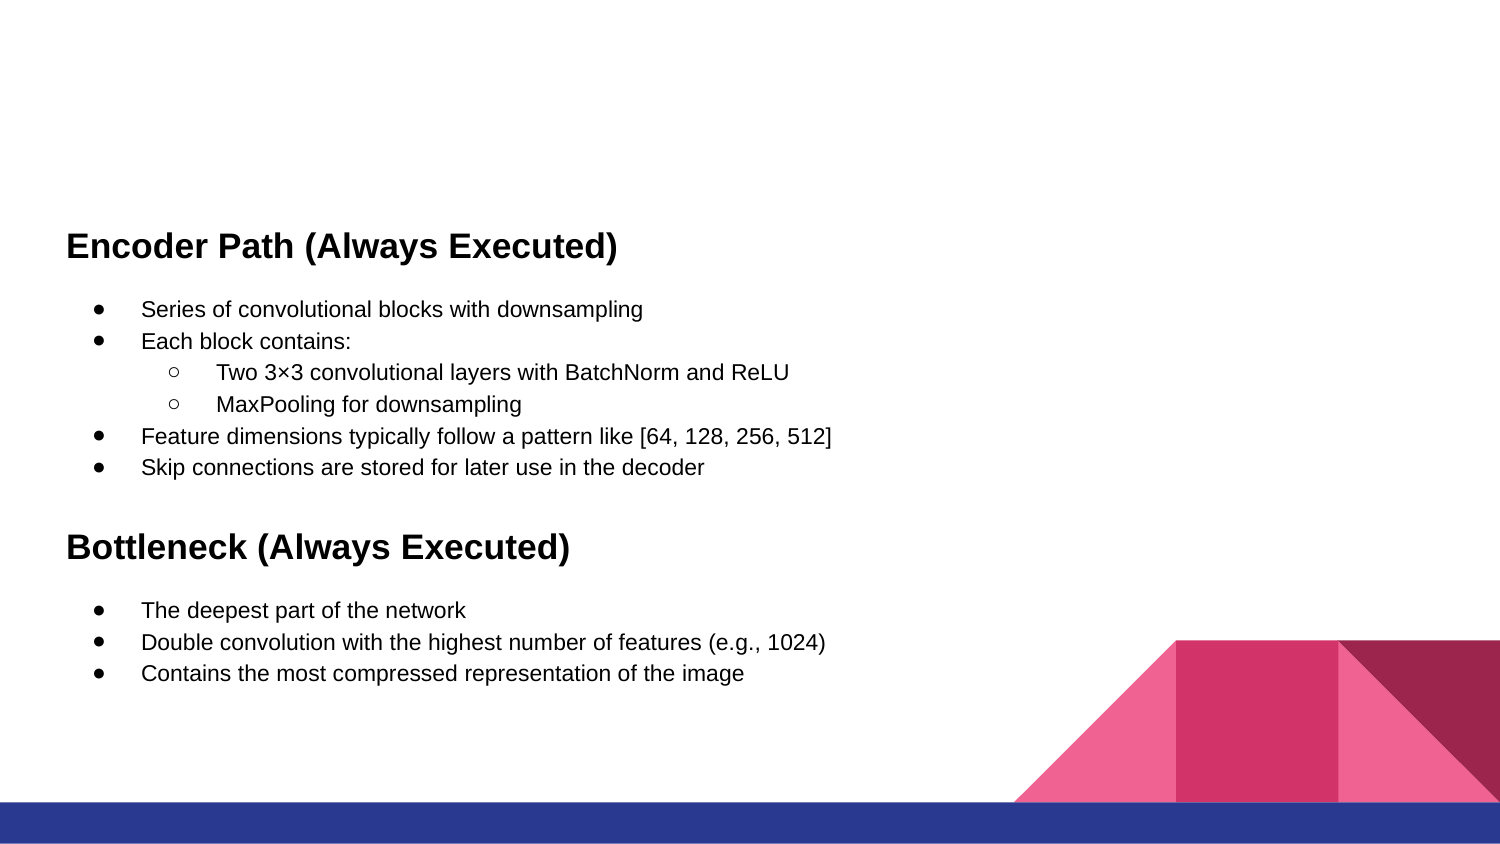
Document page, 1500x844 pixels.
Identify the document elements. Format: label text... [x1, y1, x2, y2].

list Encoder Path (Always Executed) Series of convolutional blocks with downsampling Each block contains: Two 3×3 convolutional layers with BatchNorm and ReLU MaxPooling for downsampling Feature dimensions typically follow a pattern like [64, 128, 256, 512] Skip connections are stored for later use in the decoder Bottleneck (Always Executed) The deepest part of the network Double convolution with the highest number of features (e.g., 1024) Contains the most compressed representation of the image [51, 201, 1449, 750]
